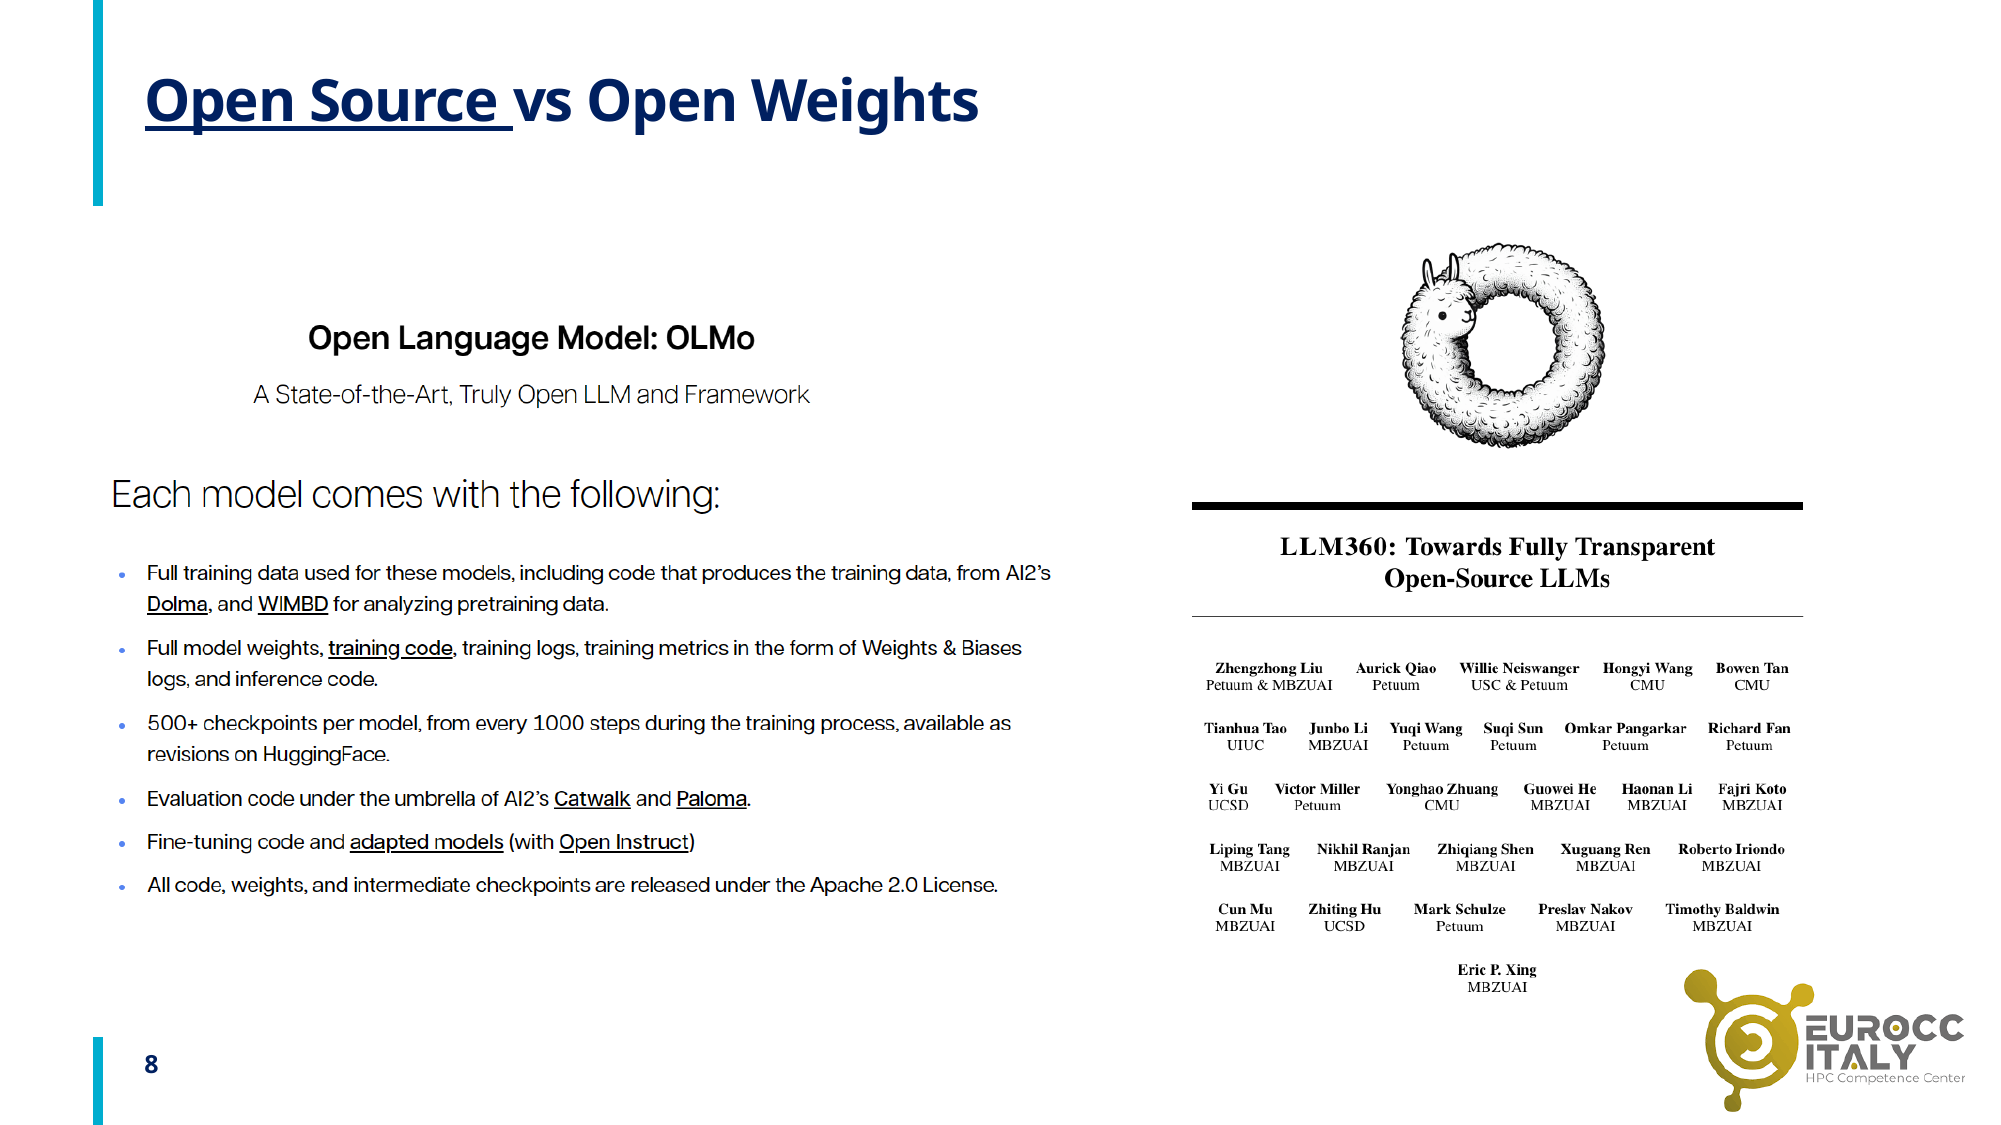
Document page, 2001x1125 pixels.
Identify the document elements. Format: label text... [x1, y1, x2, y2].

picture [1171, 488, 1965, 1112]
picture [1362, 218, 1654, 475]
title Open Source vs Open Weights [129, 47, 1745, 159]
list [96, 463, 1057, 903]
slide_number 8 [129, 1041, 381, 1102]
picture [241, 297, 829, 419]
